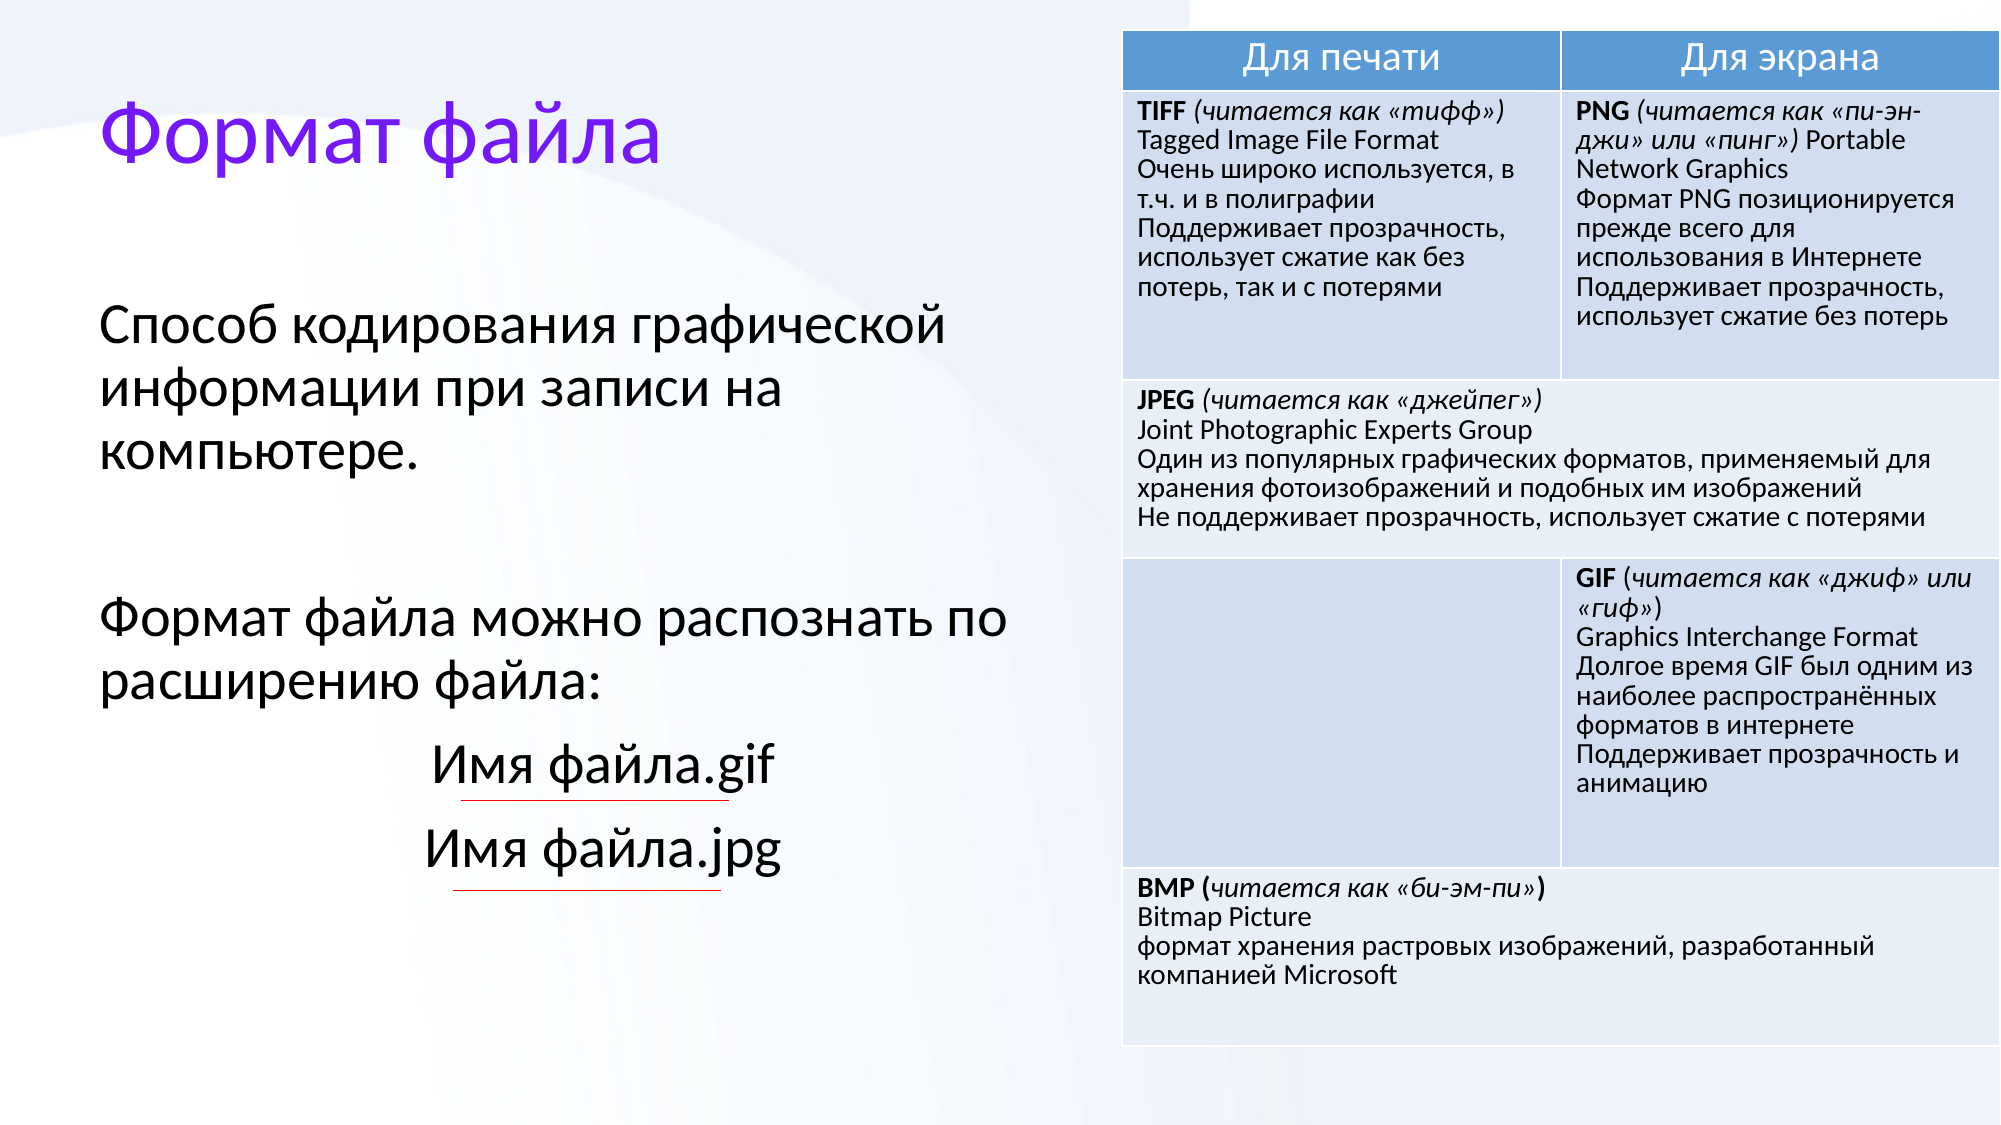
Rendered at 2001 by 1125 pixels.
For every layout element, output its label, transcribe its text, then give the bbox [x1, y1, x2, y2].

table_header Для печати [1123, 31, 1560, 90]
table_cell BMP (читается как «би-эм-пи») Bitmap Picture формат хранения растровых изображений, разработанный компанией Microsoft [1123, 869, 1999, 1045]
table_header Для экрана [1562, 31, 1999, 90]
table_cell TIFF (читается как «тифф») Tagged Image File Format Очень широко используется, в т.ч. и в полиграфии Поддерживает прозрачность, использует сжатие как без потерь, так и с потерями [1123, 92, 1560, 379]
table_cell GIF (читается как «джиф» или «гиф») Graphics Interchange Format Долгое время GIF был одним из наиболее распространённых форматов в интернете Поддерживает прозрачность и анимацию [1562, 559, 1999, 867]
table_cell PNG (читается как «пи-эн-джи» или «пинг») Portable Network Graphics Формат PNG позиционируется прежде всего для использования в Интернете Поддерживает прозрачность, использует сжатие без потерь [1562, 92, 1999, 379]
table_cell [1123, 559, 1560, 867]
table_cell JPEG (читается как «джейпег») Joint Photographic Experts Group Один из популярных графических форматов, применяемый для хранения фотоизображений и подобных им изображений Не поддерживает прозрачность, использует сжатие с потерями [1123, 381, 1999, 557]
list Способ кодирования графической информации при записи на компьютере. Формат файла можно распознать по расширению файла: Имя файла.gif Имя файла.jpg [84, 285, 1121, 1041]
title Формат файла [84, 24, 1922, 243]
picture [0, 0, 2001, 1125]
